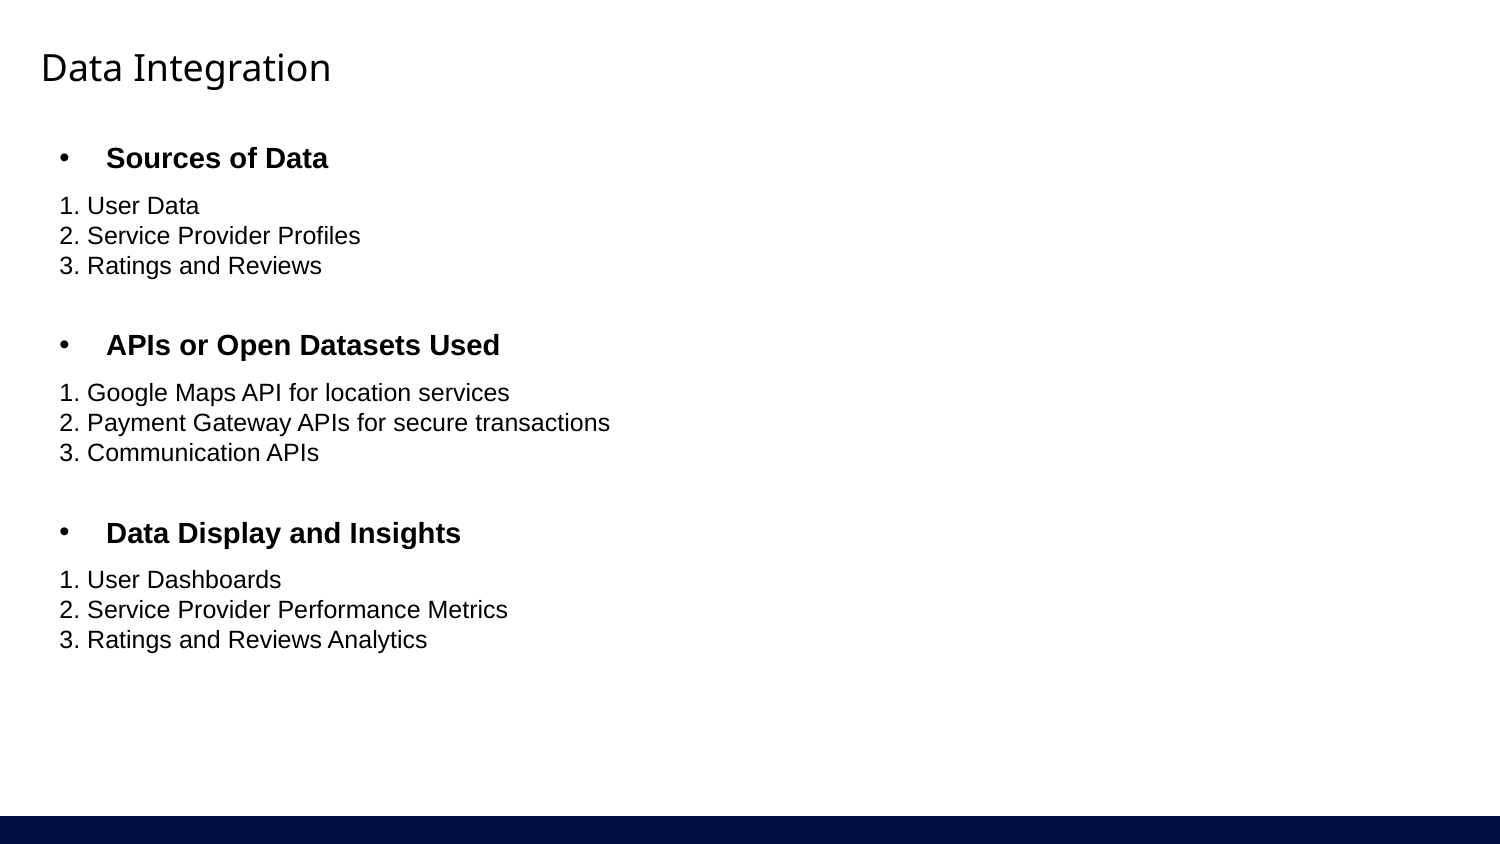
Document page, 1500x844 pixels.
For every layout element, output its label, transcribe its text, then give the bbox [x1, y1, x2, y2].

text_box Data Integration [25, 29, 512, 107]
text_box Sources of Data 1. User Data 2. Service Provider Profiles 3. Ratings and Reviews APIs or Open Datasets Used 1. Google Maps API for location services 2. Payment Gateway APIs for secure transactions 3. Communication APIs Data Display and Insights 1. User Dashboards 2. Service Provider Performance Metrics 3. Ratings and Reviews Analytics [25, 107, 767, 721]
text_box [0, 816, 1500, 844]
